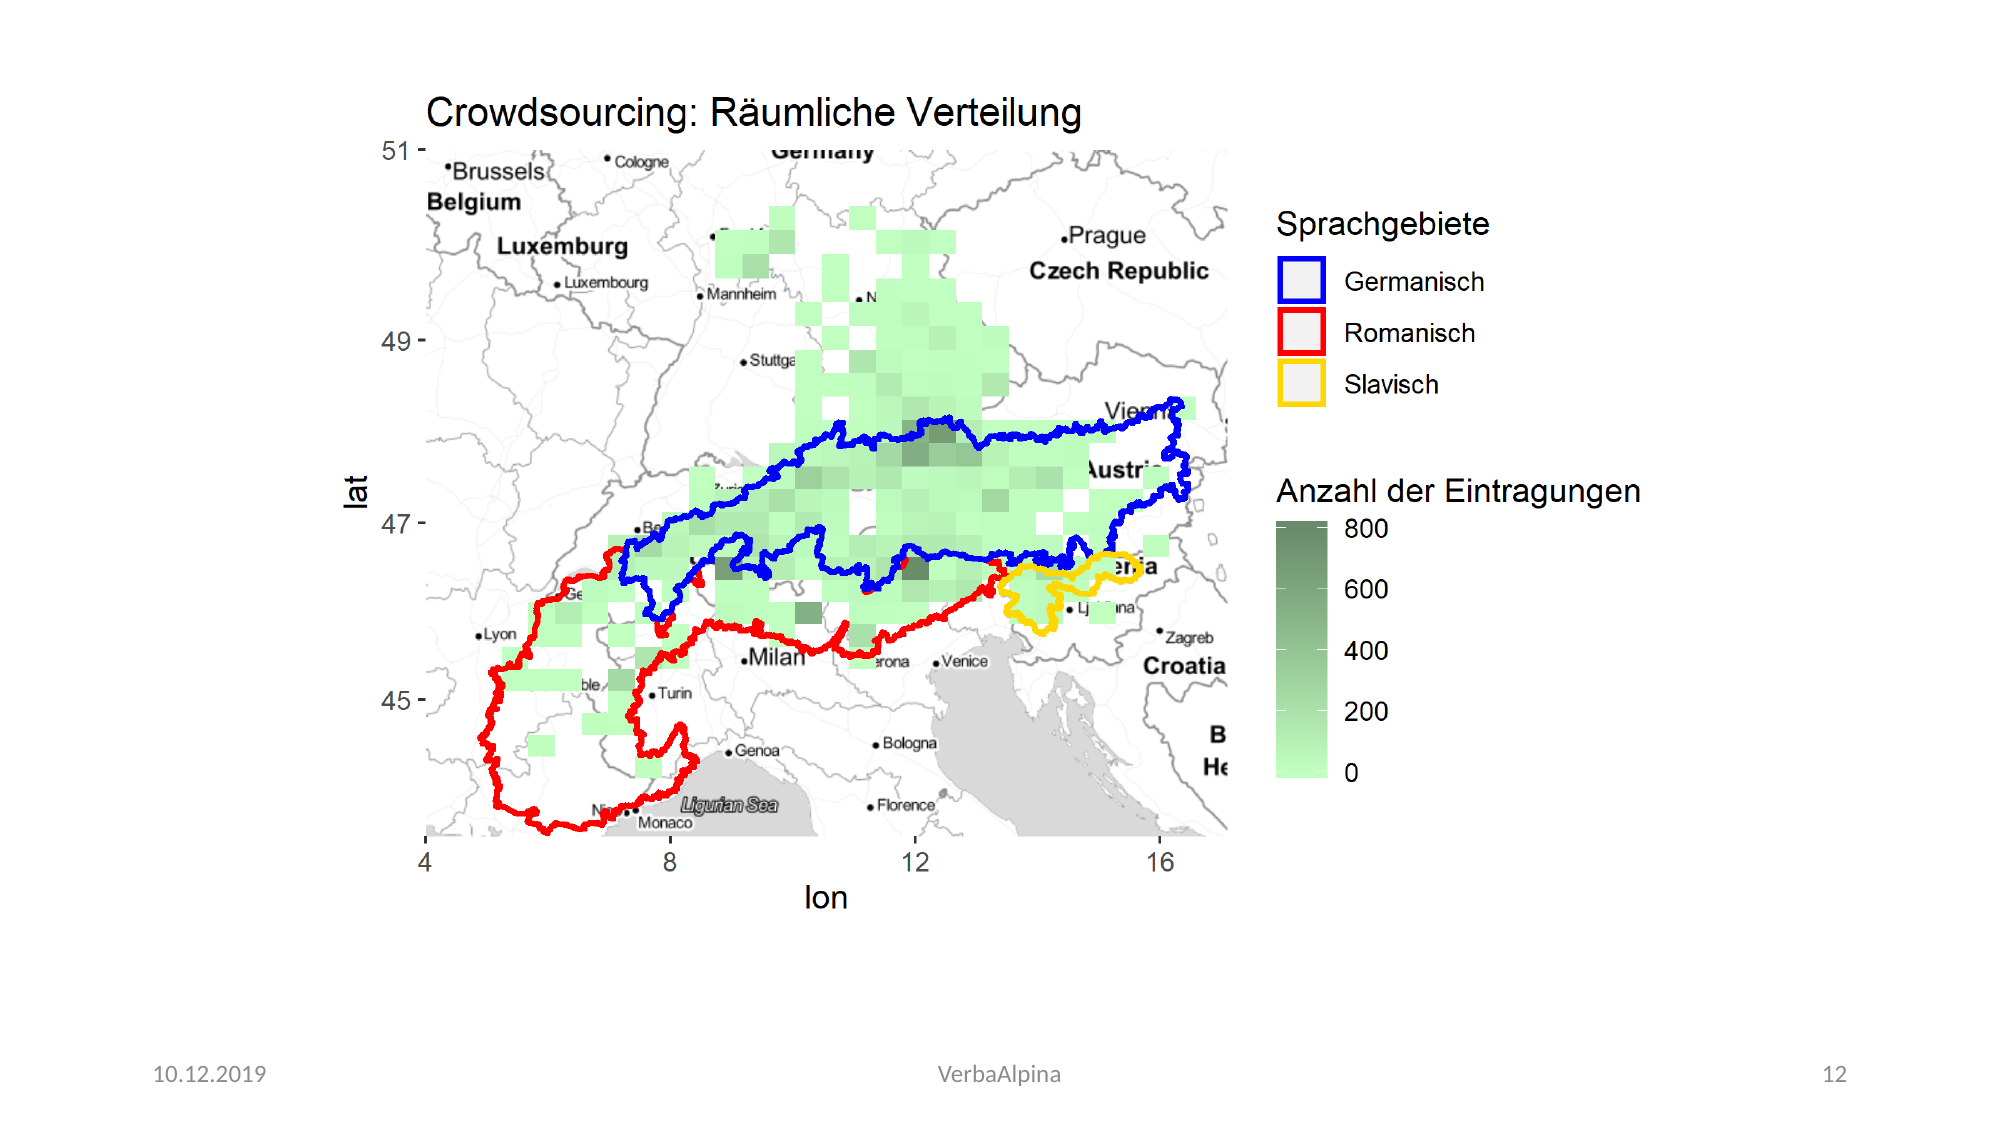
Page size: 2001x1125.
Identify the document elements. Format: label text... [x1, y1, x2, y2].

footer VerbaAlpina [662, 1042, 1338, 1103]
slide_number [137, 1042, 588, 1103]
slide_number 12 [1412, 1042, 1863, 1103]
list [326, 0, 1674, 1011]
